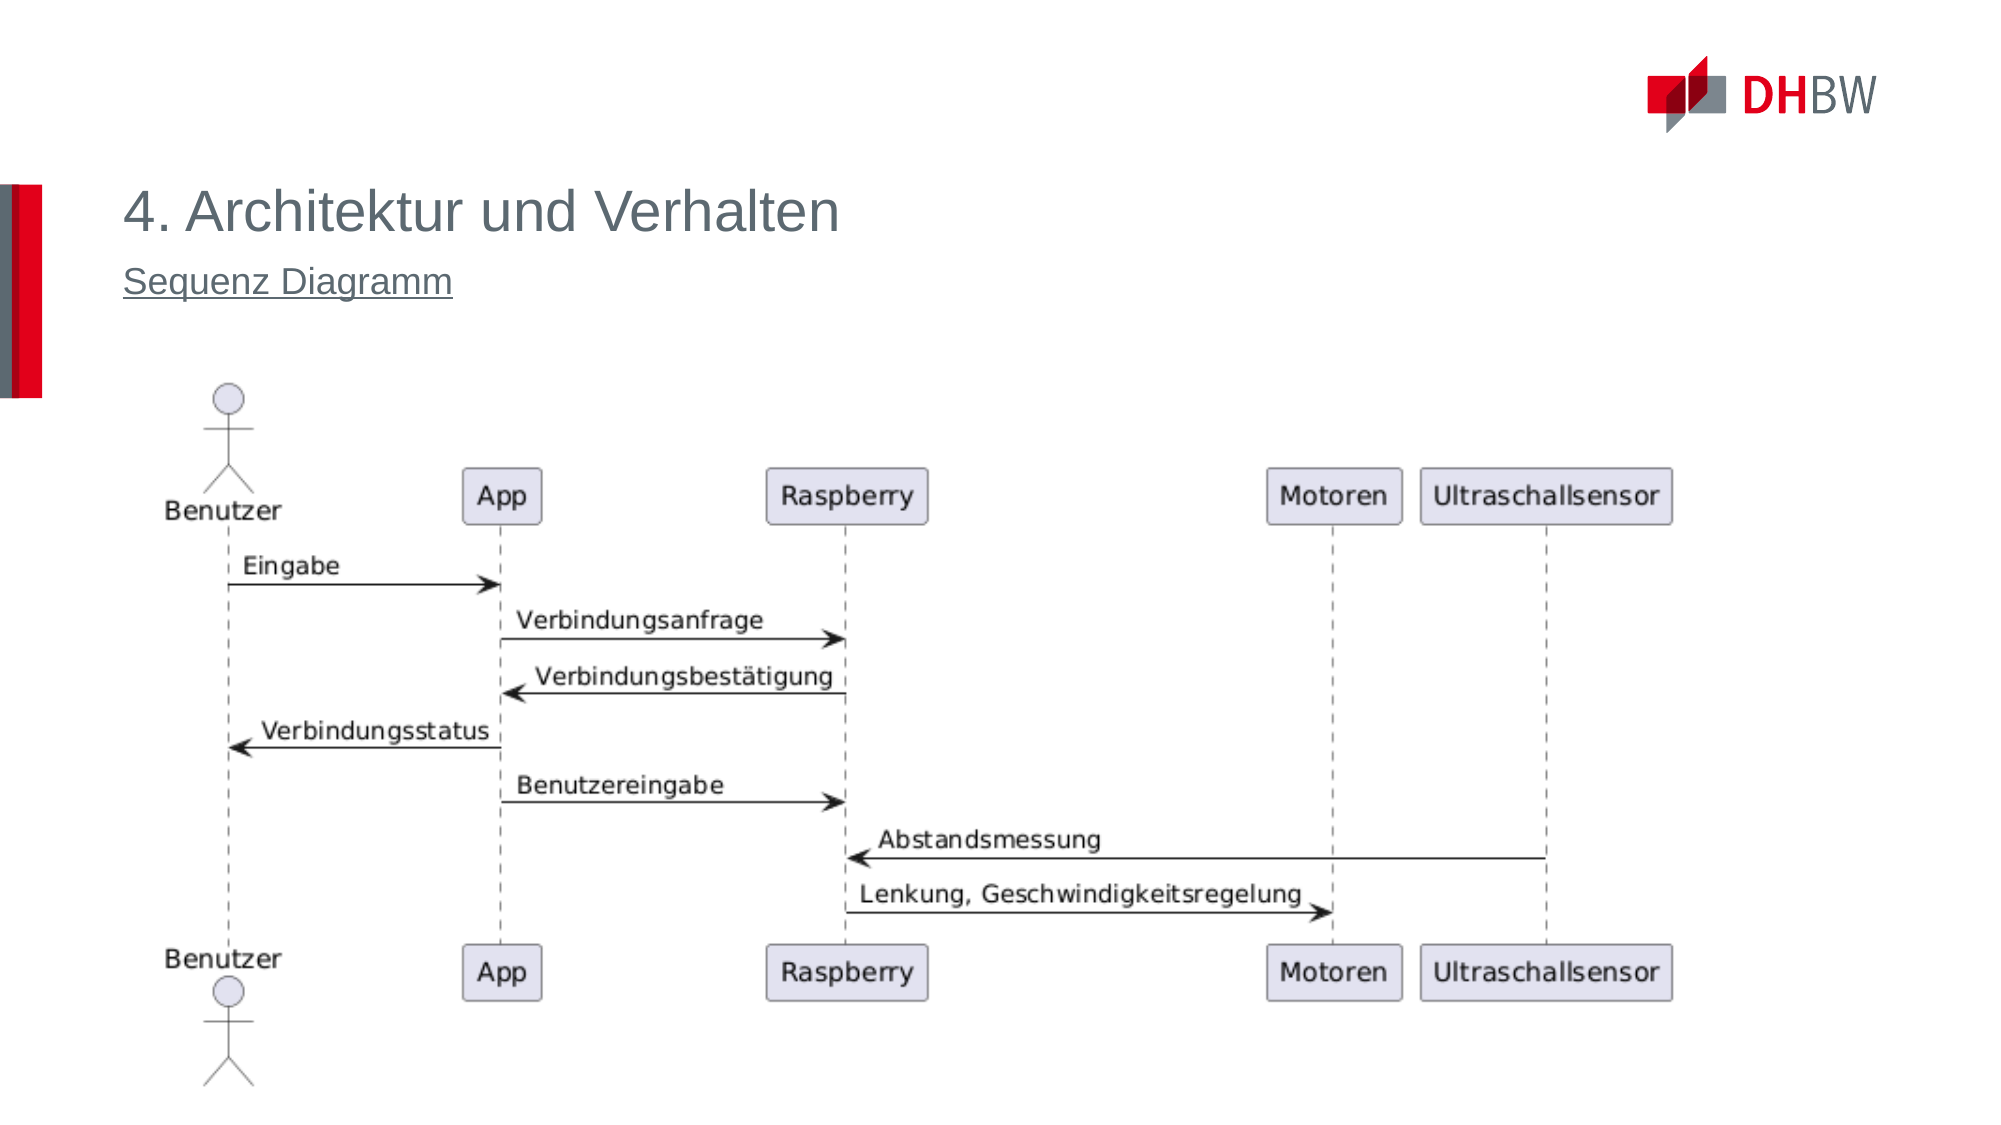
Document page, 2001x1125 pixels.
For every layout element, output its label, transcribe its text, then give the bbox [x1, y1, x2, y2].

list Sequenz Diagramm [121, 252, 1436, 926]
title 4. Architektur und Verhalten [123, 172, 1438, 256]
picture [154, 374, 1681, 1097]
